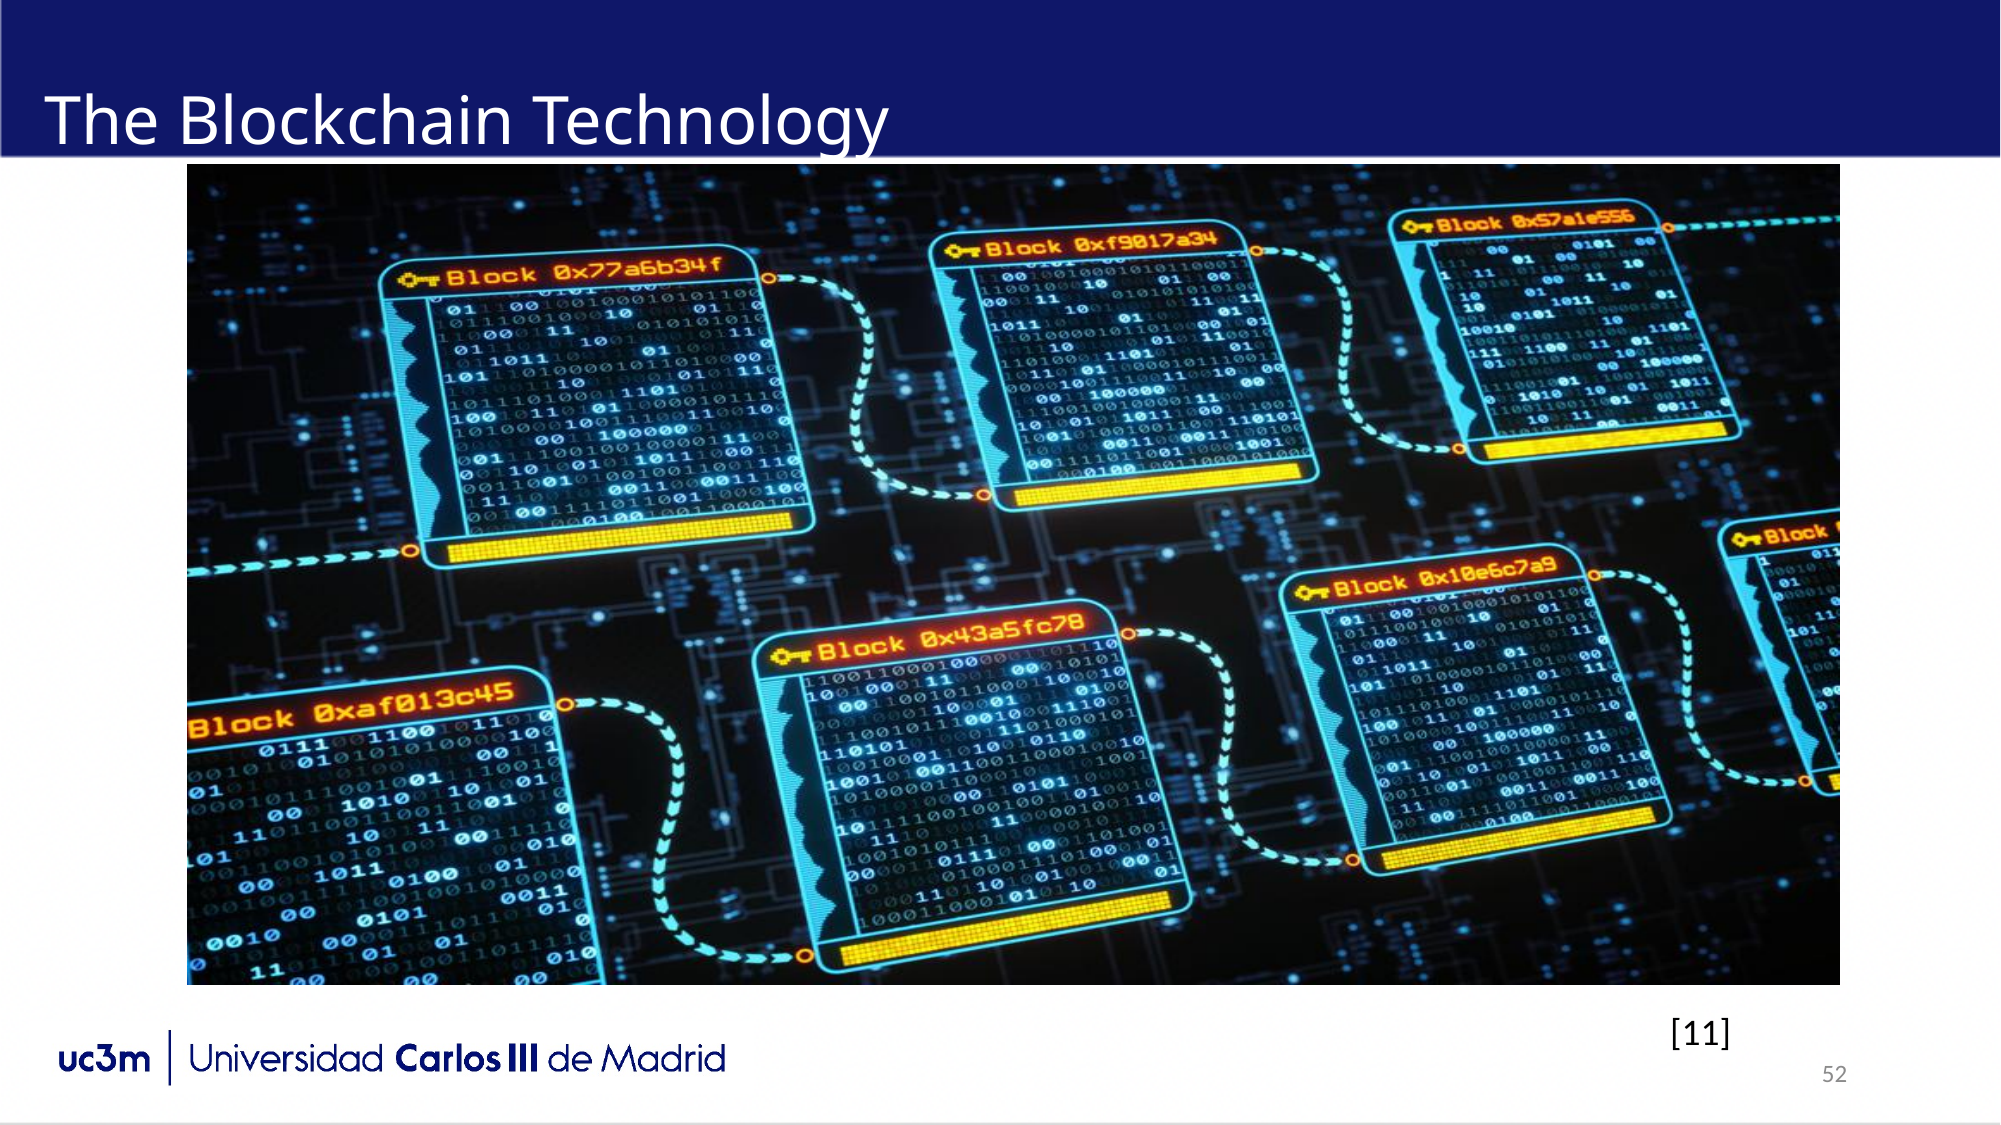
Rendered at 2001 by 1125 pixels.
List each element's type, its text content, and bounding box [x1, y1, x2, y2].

slide_number 52 [1412, 1042, 1863, 1103]
title The Blockchain Technology [29, 14, 1755, 233]
picture [0, 0, 2001, 1125]
text_box [11] [1655, 1000, 1747, 1061]
